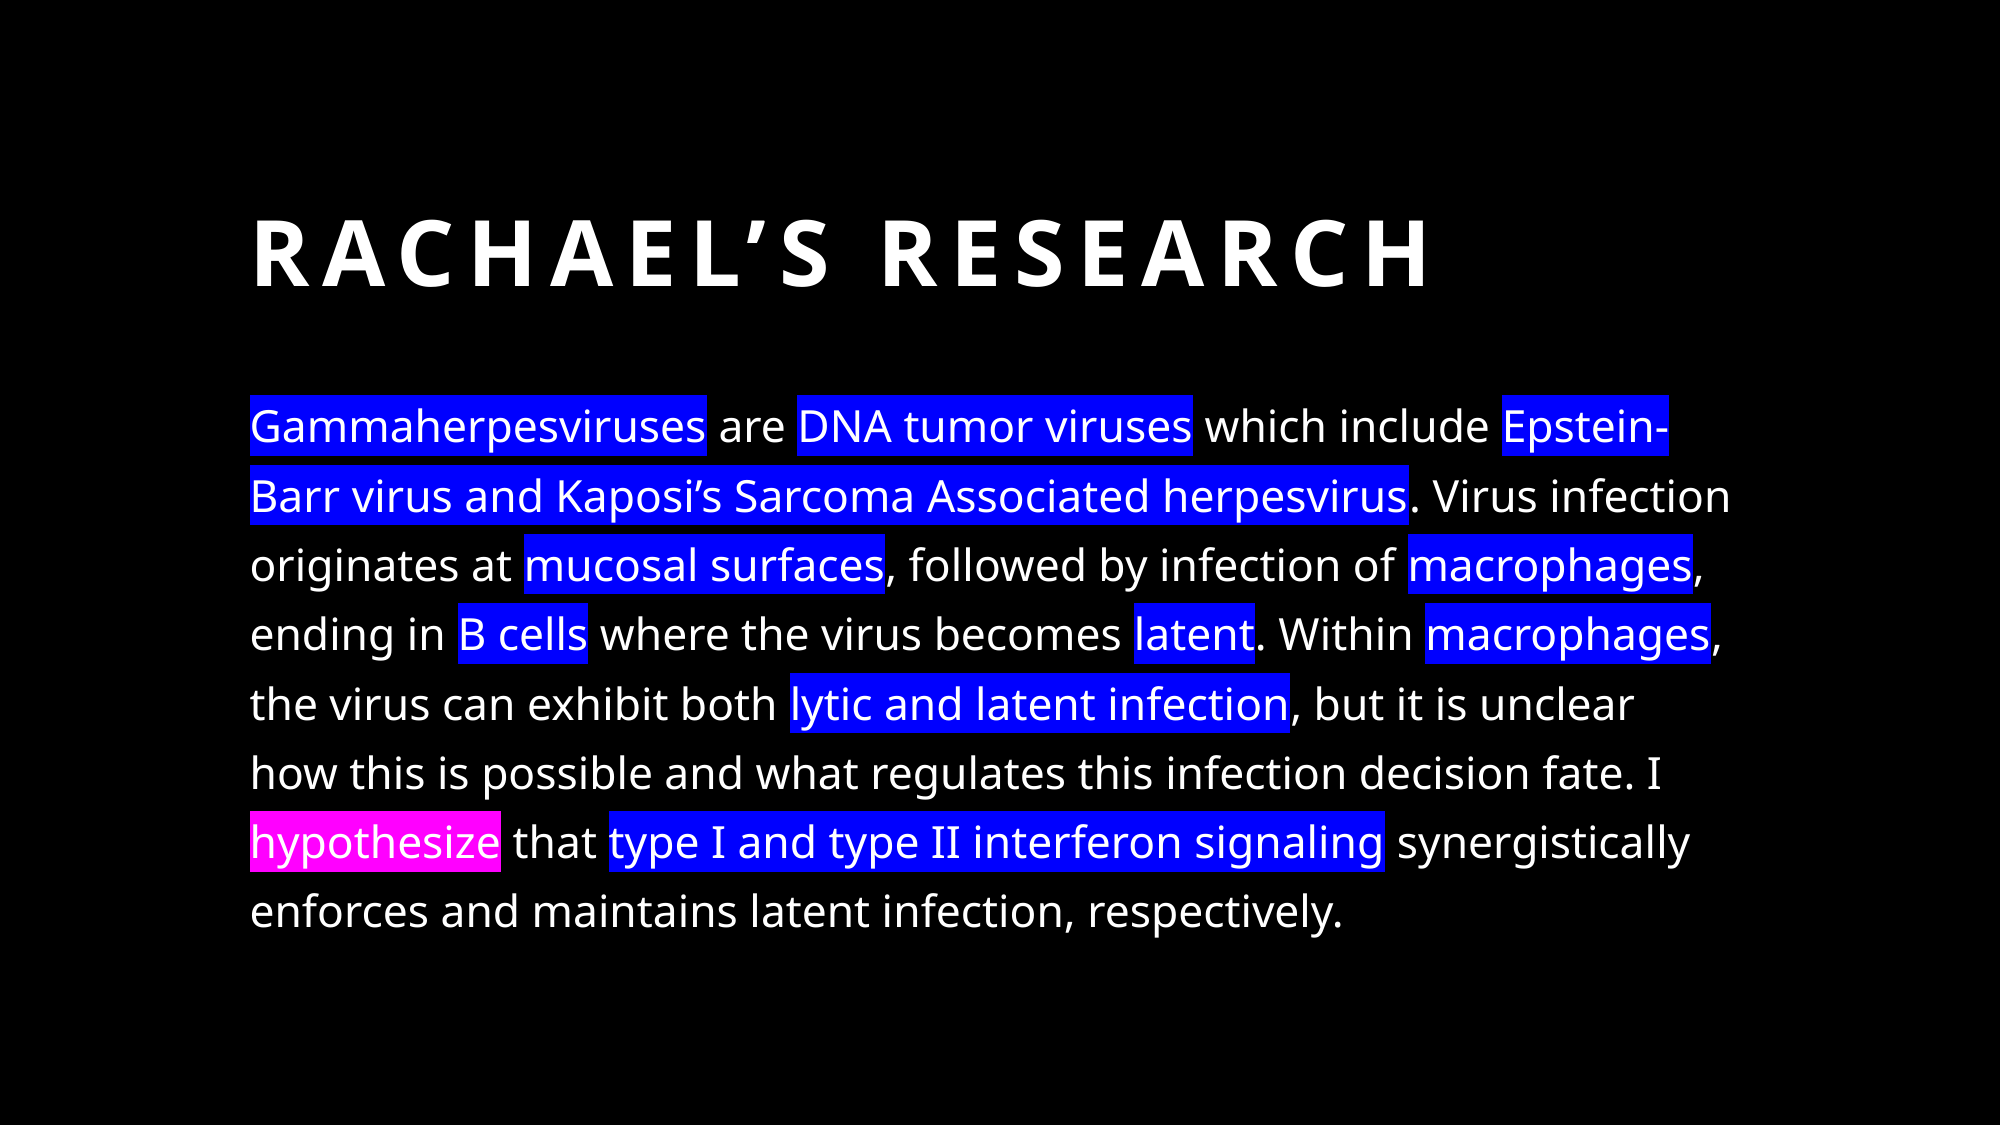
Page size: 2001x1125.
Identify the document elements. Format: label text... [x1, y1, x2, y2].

list Gammaherpesviruses are DNA tumor viruses which include Epstein-Barr virus and Kaposi’s Sarcoma Associated herpesvirus. Virus infection originates at mucosal surfaces, followed by infection of macrophages, ending in B cells where the virus becomes latent. Within macrophages, the virus can exhibit both lytic and latent infection, but it is unclear how this is possible and what regulates this infection decision fate. I hypothesize that type I and type II interferon signaling synergistically enforces and maintains latent infection, respectively. [234, 375, 1750, 1000]
title Rachael’s Research [234, 171, 1750, 313]
